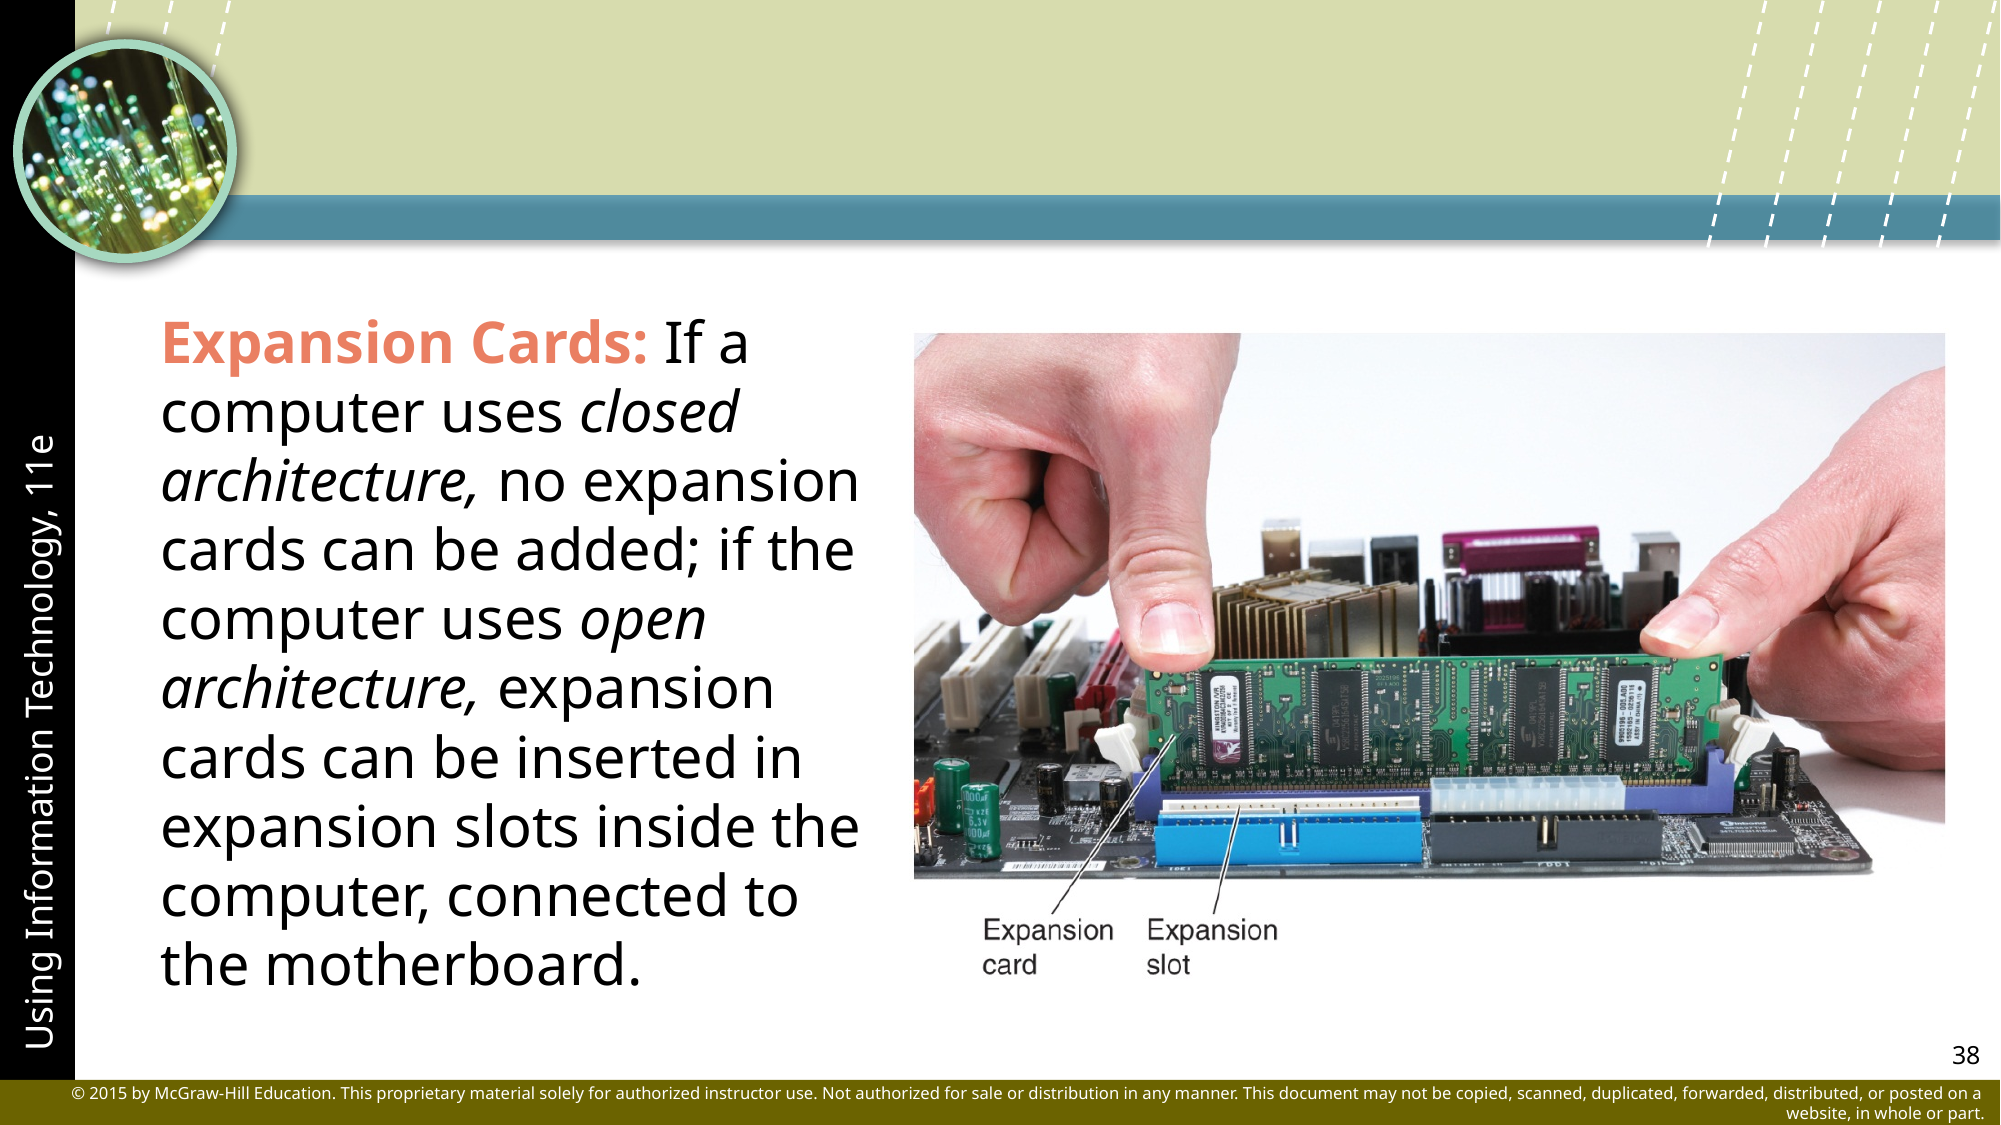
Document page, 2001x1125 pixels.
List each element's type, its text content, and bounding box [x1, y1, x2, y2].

picture [908, 328, 1951, 986]
slide_number 38 [1795, 1033, 1996, 1079]
list Expansion Cards: If a computer uses closed architecture, no expansion cards can be added; if the computer uses open architecture, expansion cards can be inserted in expansion slots inside the computer, connected to the motherboard. [145, 298, 917, 1005]
picture [23, 49, 227, 253]
